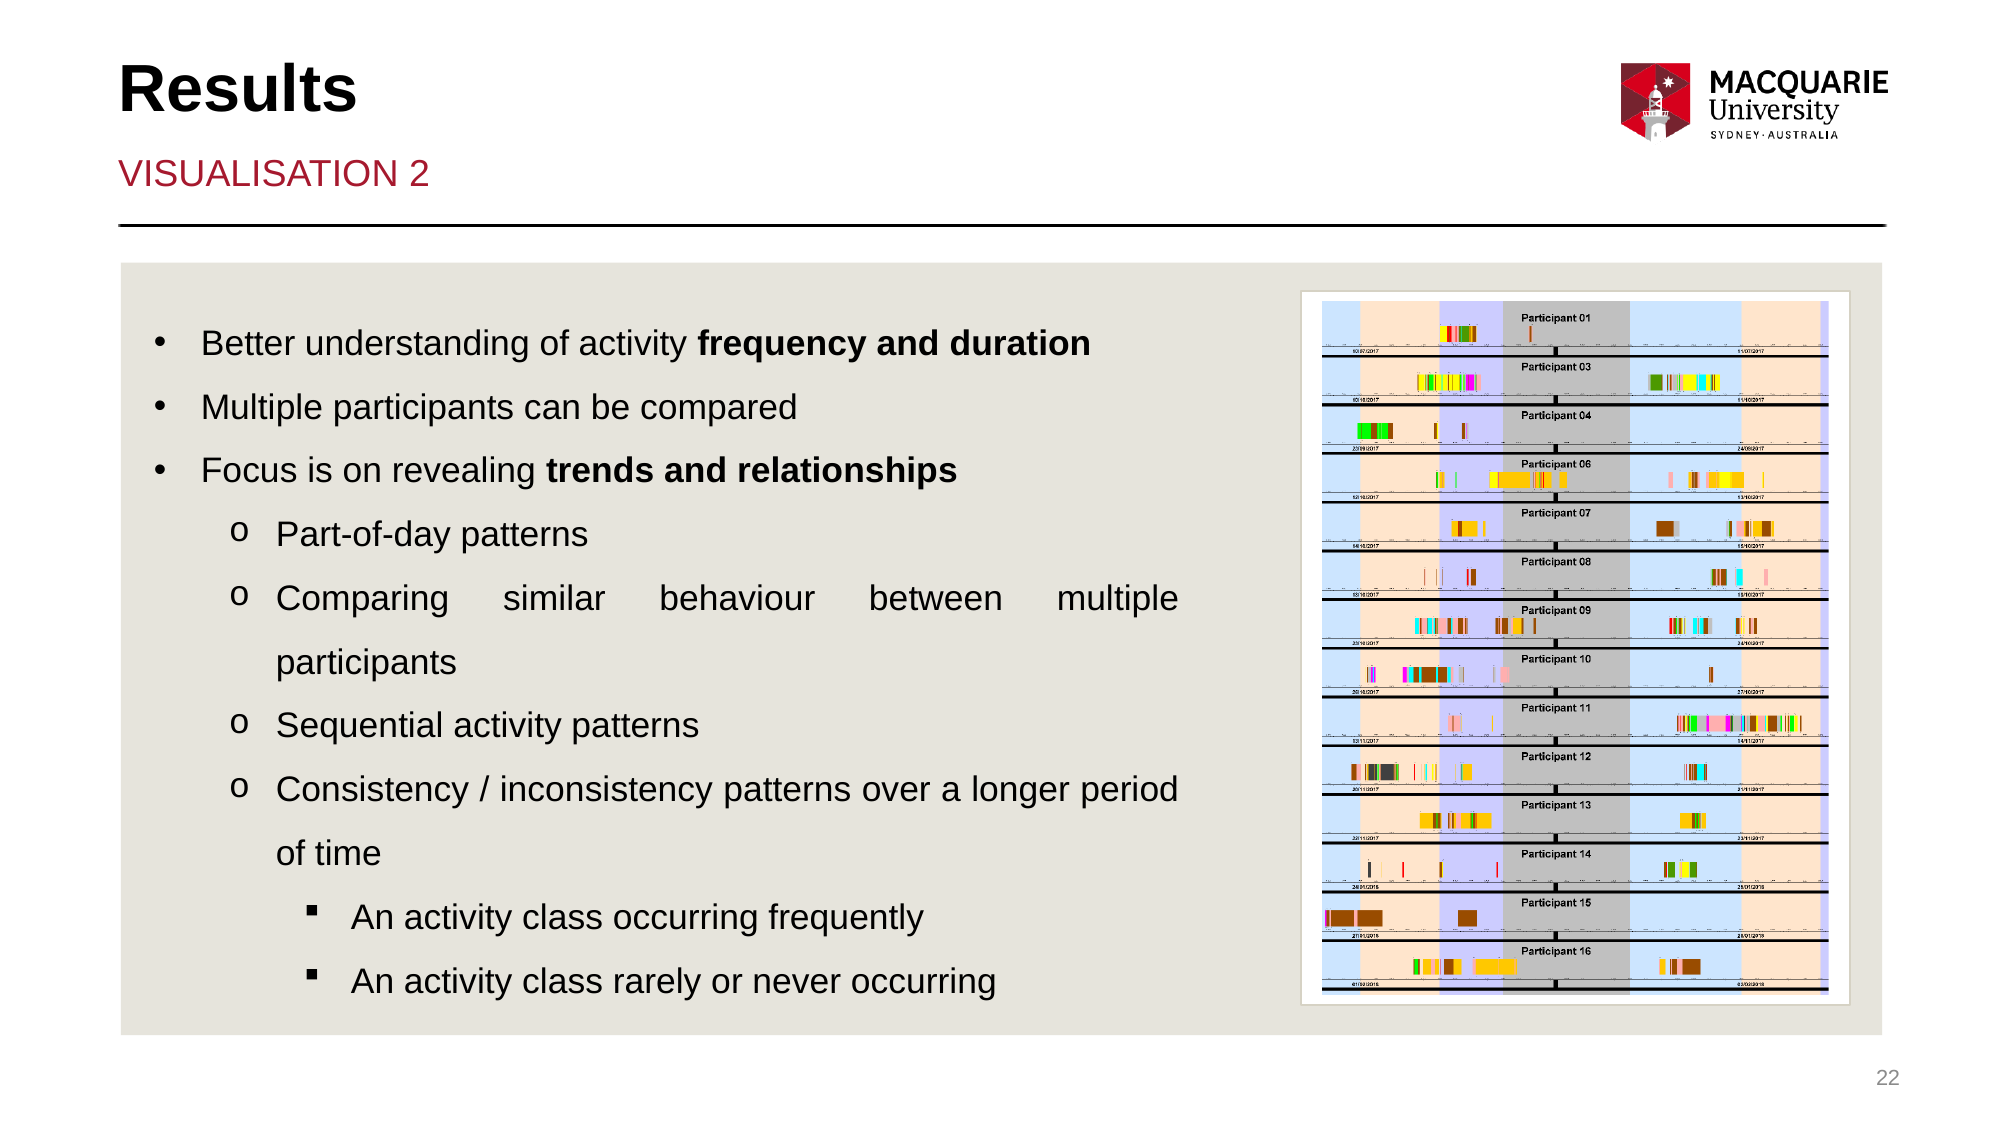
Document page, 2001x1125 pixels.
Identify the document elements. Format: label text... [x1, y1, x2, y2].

text_box [120, 262, 1883, 1036]
title Results [118, 45, 1506, 149]
slide_number 22 [1433, 1046, 1900, 1107]
text_box Better understanding of activity frequency and duration Multiple participants can be compared Focus is on revealing trends and relationships Part-of-day patterns Comparing similar behaviour between multiple participants Sequential activity patterns Consistency / inconsistency patterns over a longer period of time An activity class occurring frequently An activity class rarely or never occurring [139, 291, 1195, 1008]
list VISUALISATION 2 [118, 149, 1520, 227]
picture [1321, 301, 1829, 995]
text_box [1299, 289, 1852, 1007]
